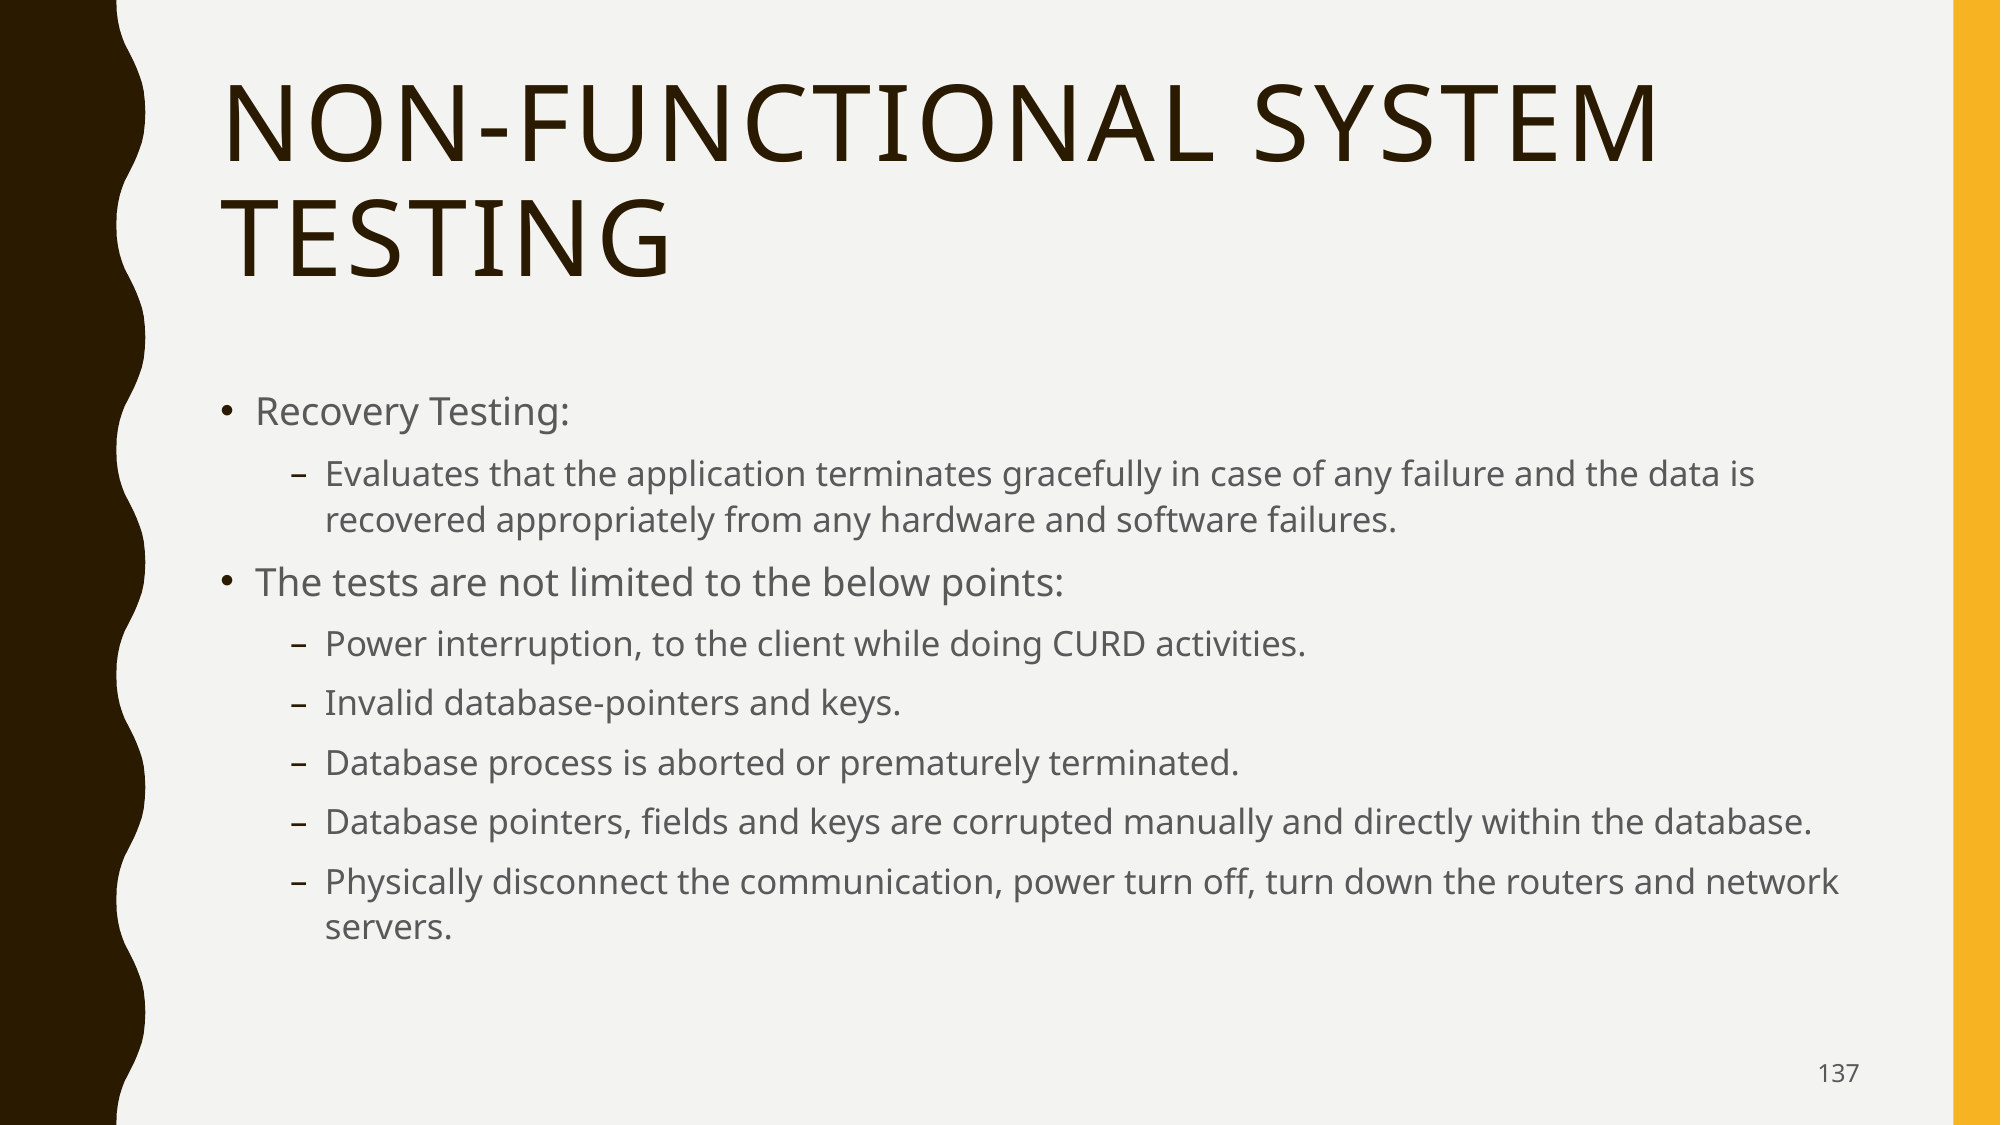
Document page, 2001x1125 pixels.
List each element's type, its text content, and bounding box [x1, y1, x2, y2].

slide_number 137 [1412, 1045, 1875, 1103]
list Recovery Testing: Evaluates that the application terminates gracefully in case of any failure and the data is recovered appropriately from any hardware and software failures. The tests are not limited to the below points: Power interruption, to the client while doing CURD activities. Invalid database-pointers and keys. Database process is aborted or prematurely terminated. Database pointers, fields and keys are corrupted manually and directly within the database. Physically disconnect the communication, power turn off, turn down the routers and network servers. [205, 375, 1875, 965]
title Non-Functional System Testing [205, 62, 1875, 308]
